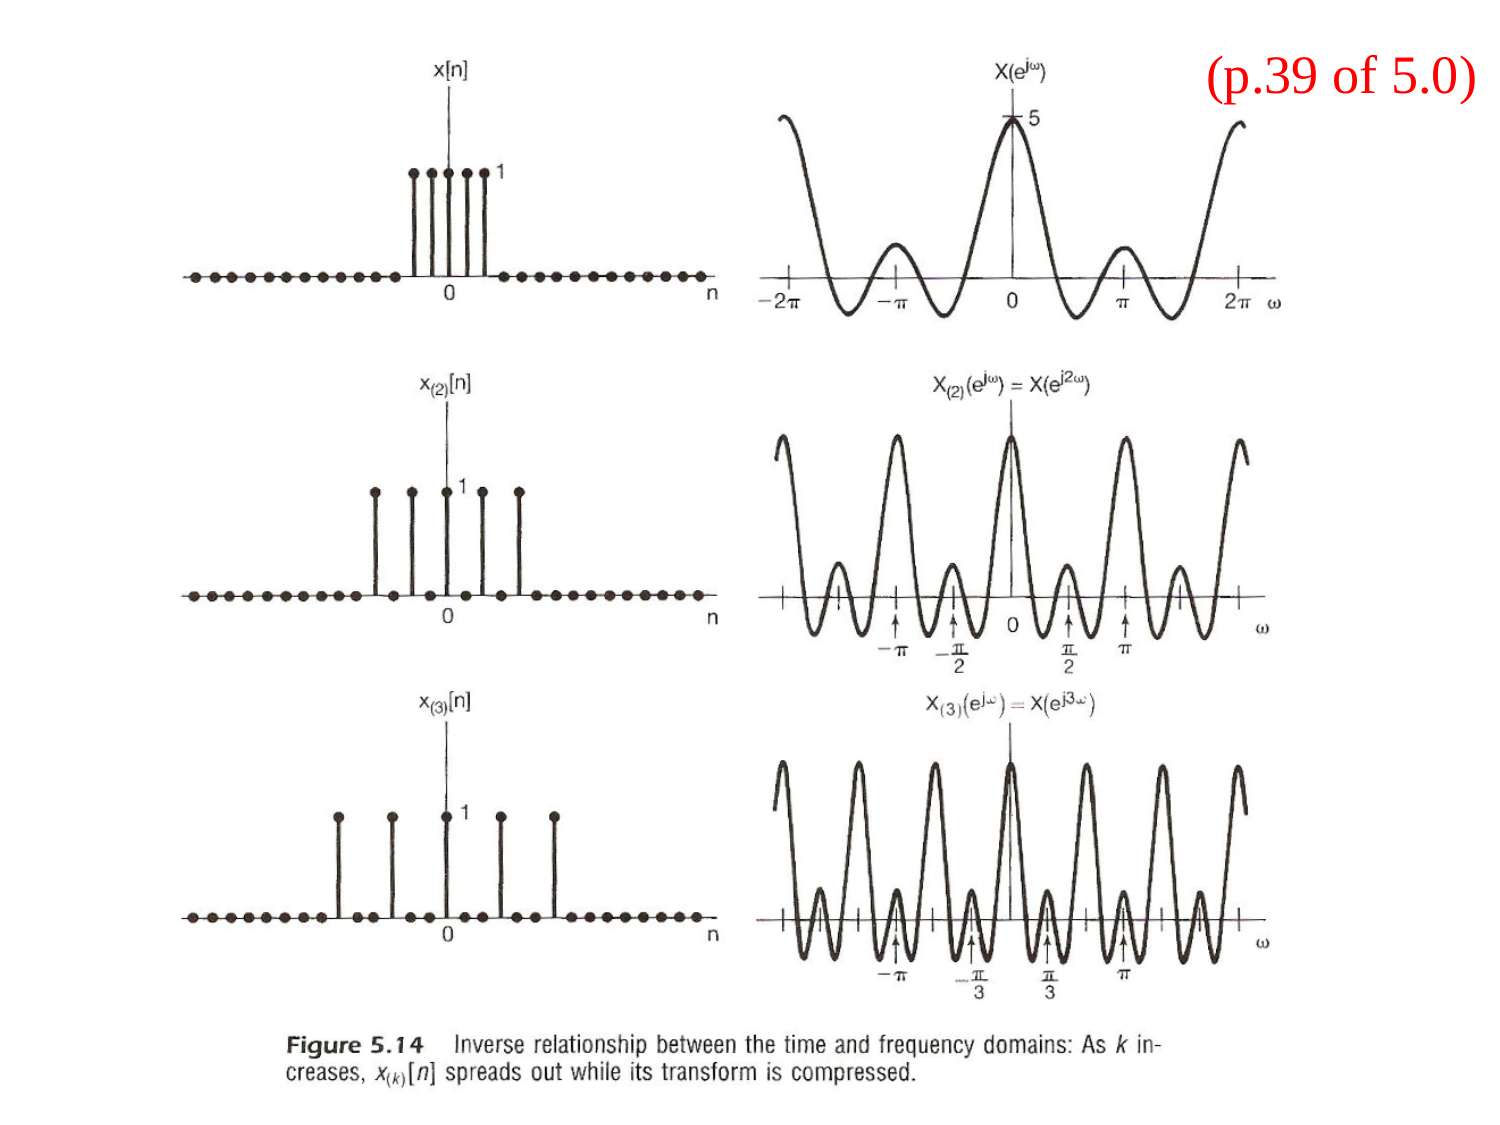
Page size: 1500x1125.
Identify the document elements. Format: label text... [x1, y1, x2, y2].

picture [146, 28, 1316, 1119]
text_box (p.39 of 5.0) [1116, 0, 1493, 113]
